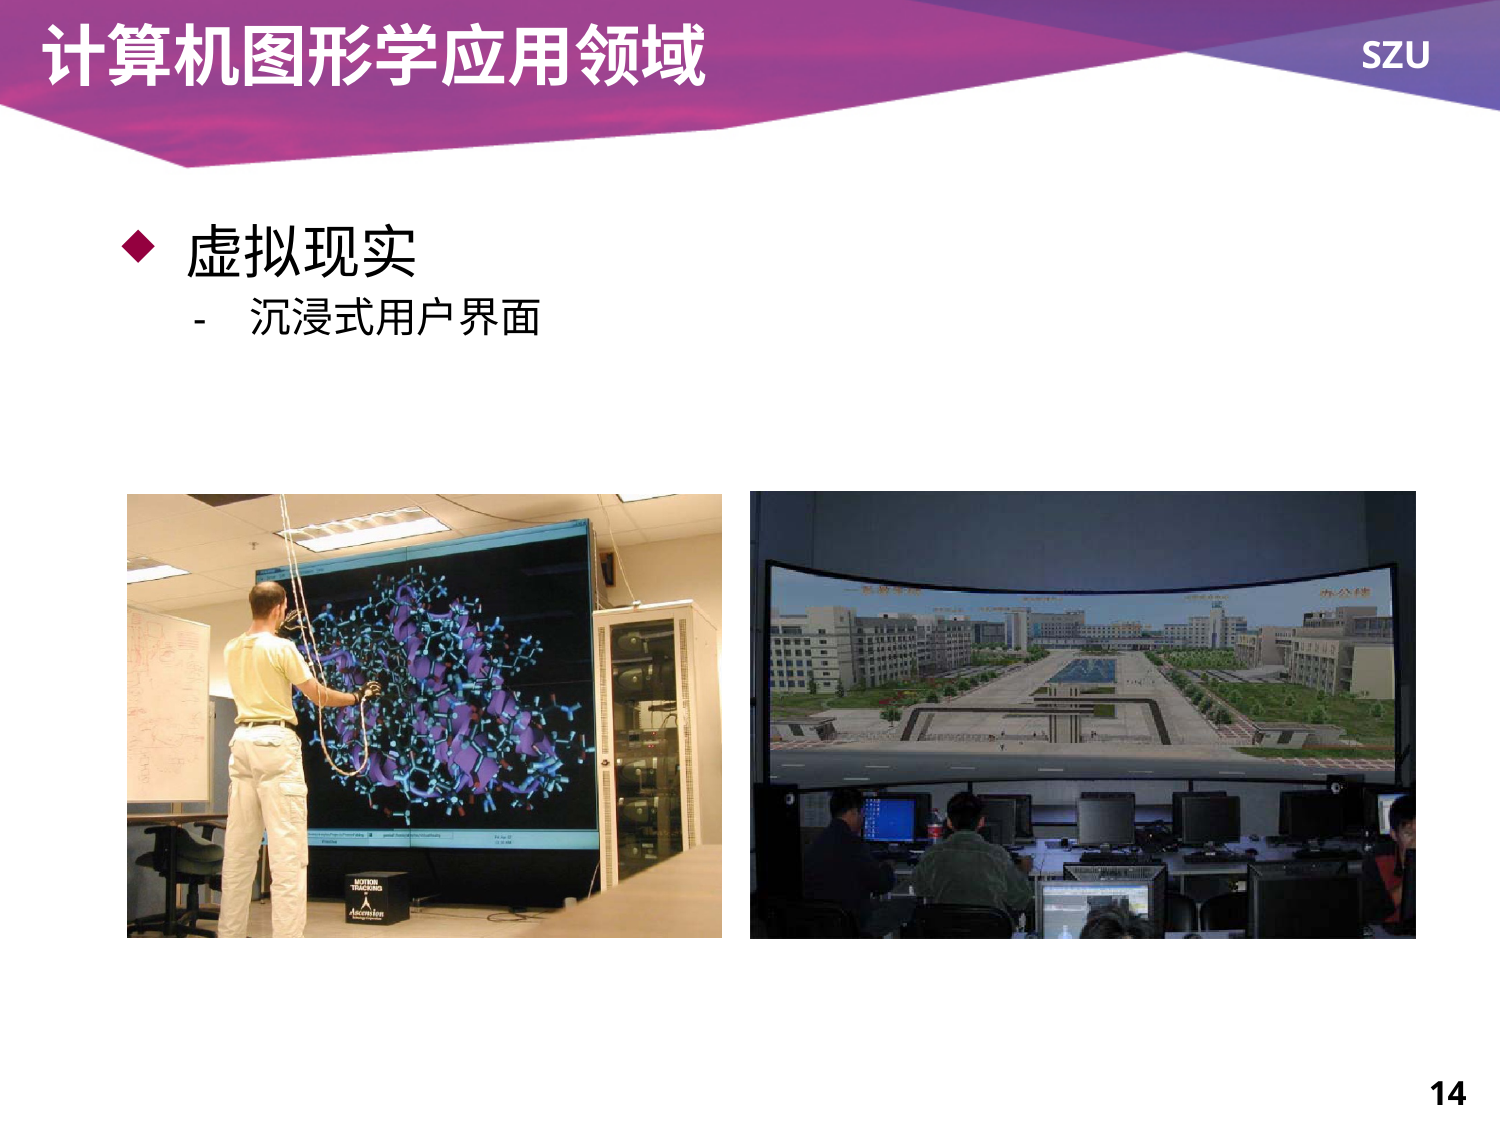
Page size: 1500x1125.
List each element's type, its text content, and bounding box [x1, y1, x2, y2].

picture [0, 0, 1500, 1125]
list 虚拟现实 沉浸式用户界面 [103, 216, 1397, 369]
title 计算机图形学应用领域 [25, 15, 1320, 104]
slide_number 14 [1384, 1065, 1500, 1125]
